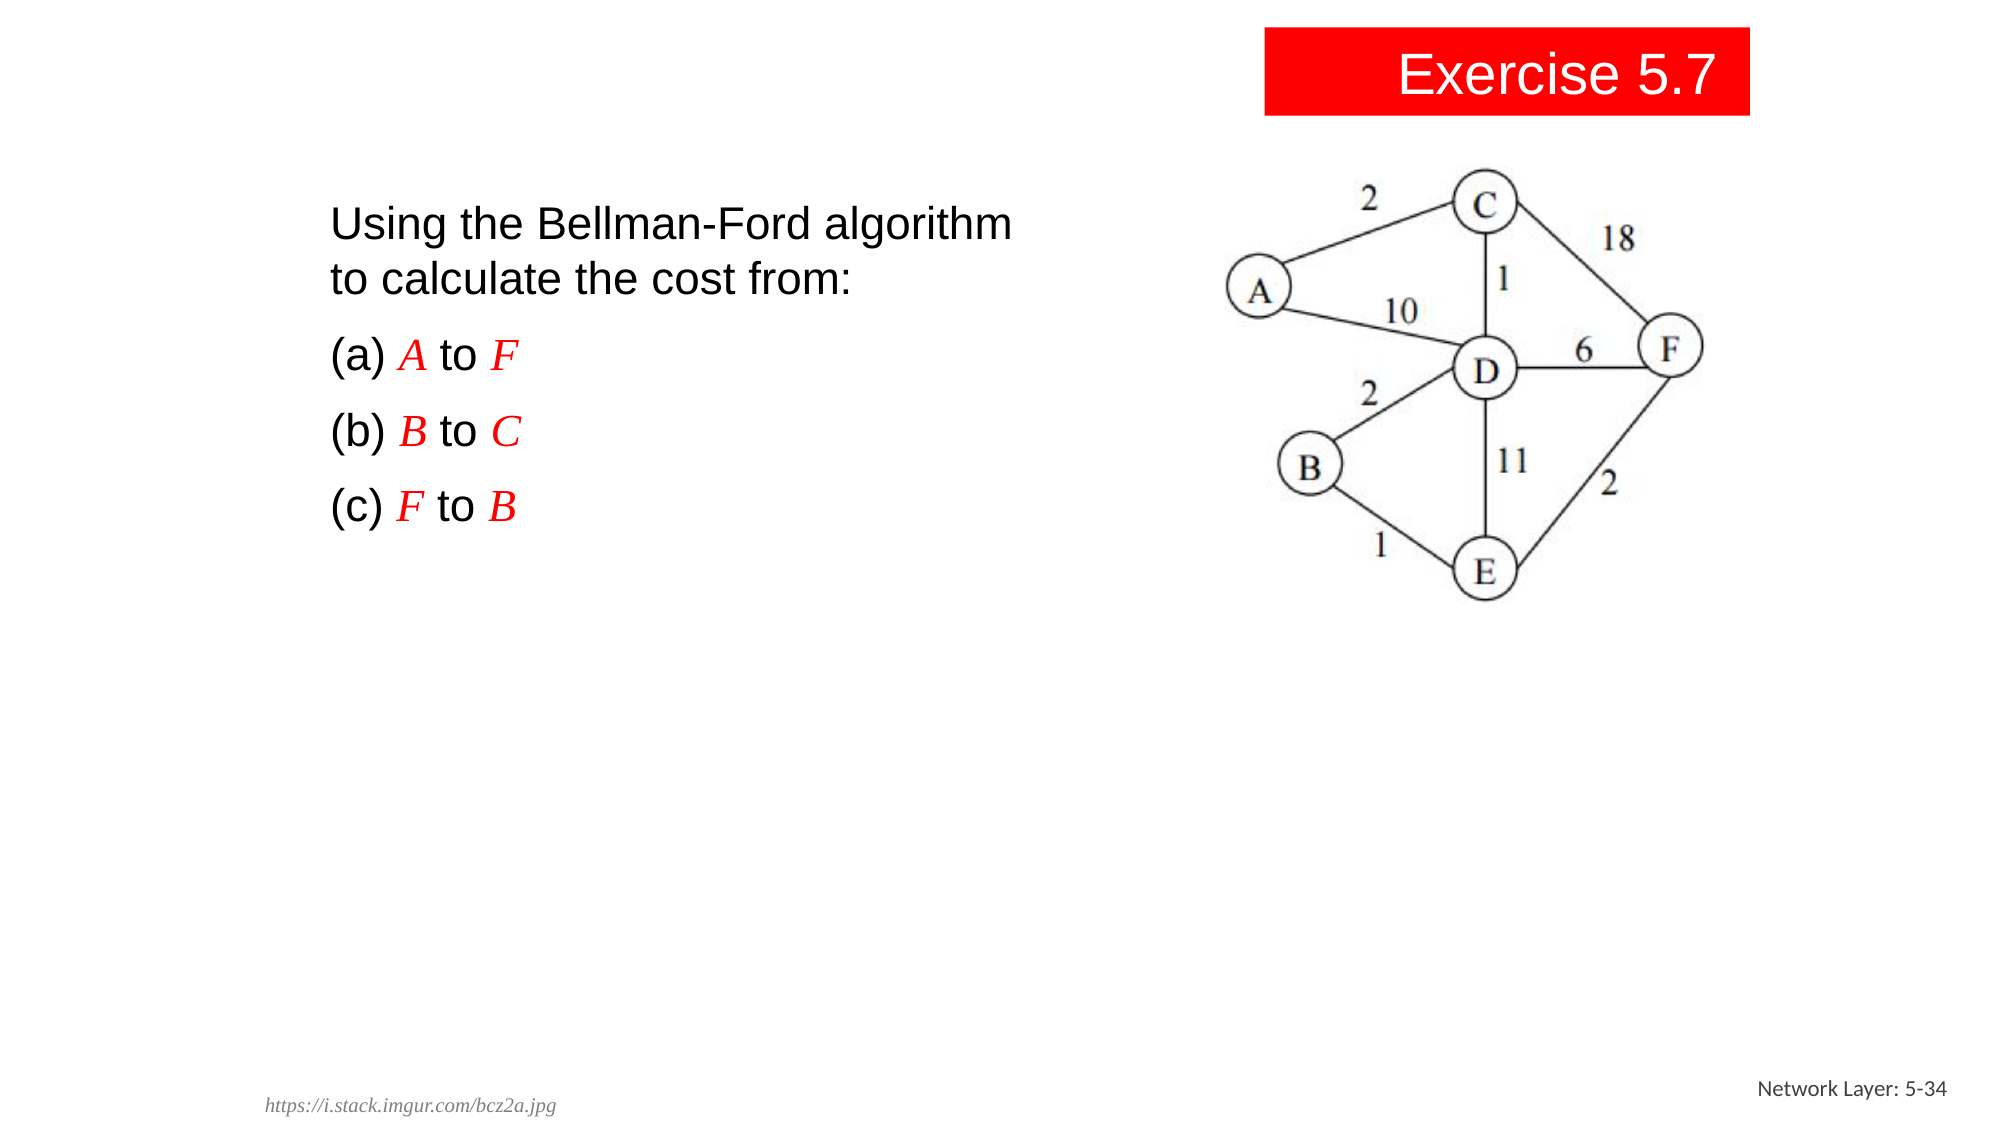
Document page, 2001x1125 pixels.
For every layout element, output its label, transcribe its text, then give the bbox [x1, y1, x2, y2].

picture [1224, 163, 1707, 605]
slide_number Network Layer: 5-34 [1512, 1056, 1963, 1117]
list Using the Bellman-Ford algorithm to calculate the cost from: (a) A to F (b) B to C (c) F to B [315, 186, 1048, 598]
text_box Exercise 5.7 [1264, 27, 1750, 116]
text_box https://i.stack.imgur.com/bcz2a.jpg [249, 1084, 1429, 1125]
